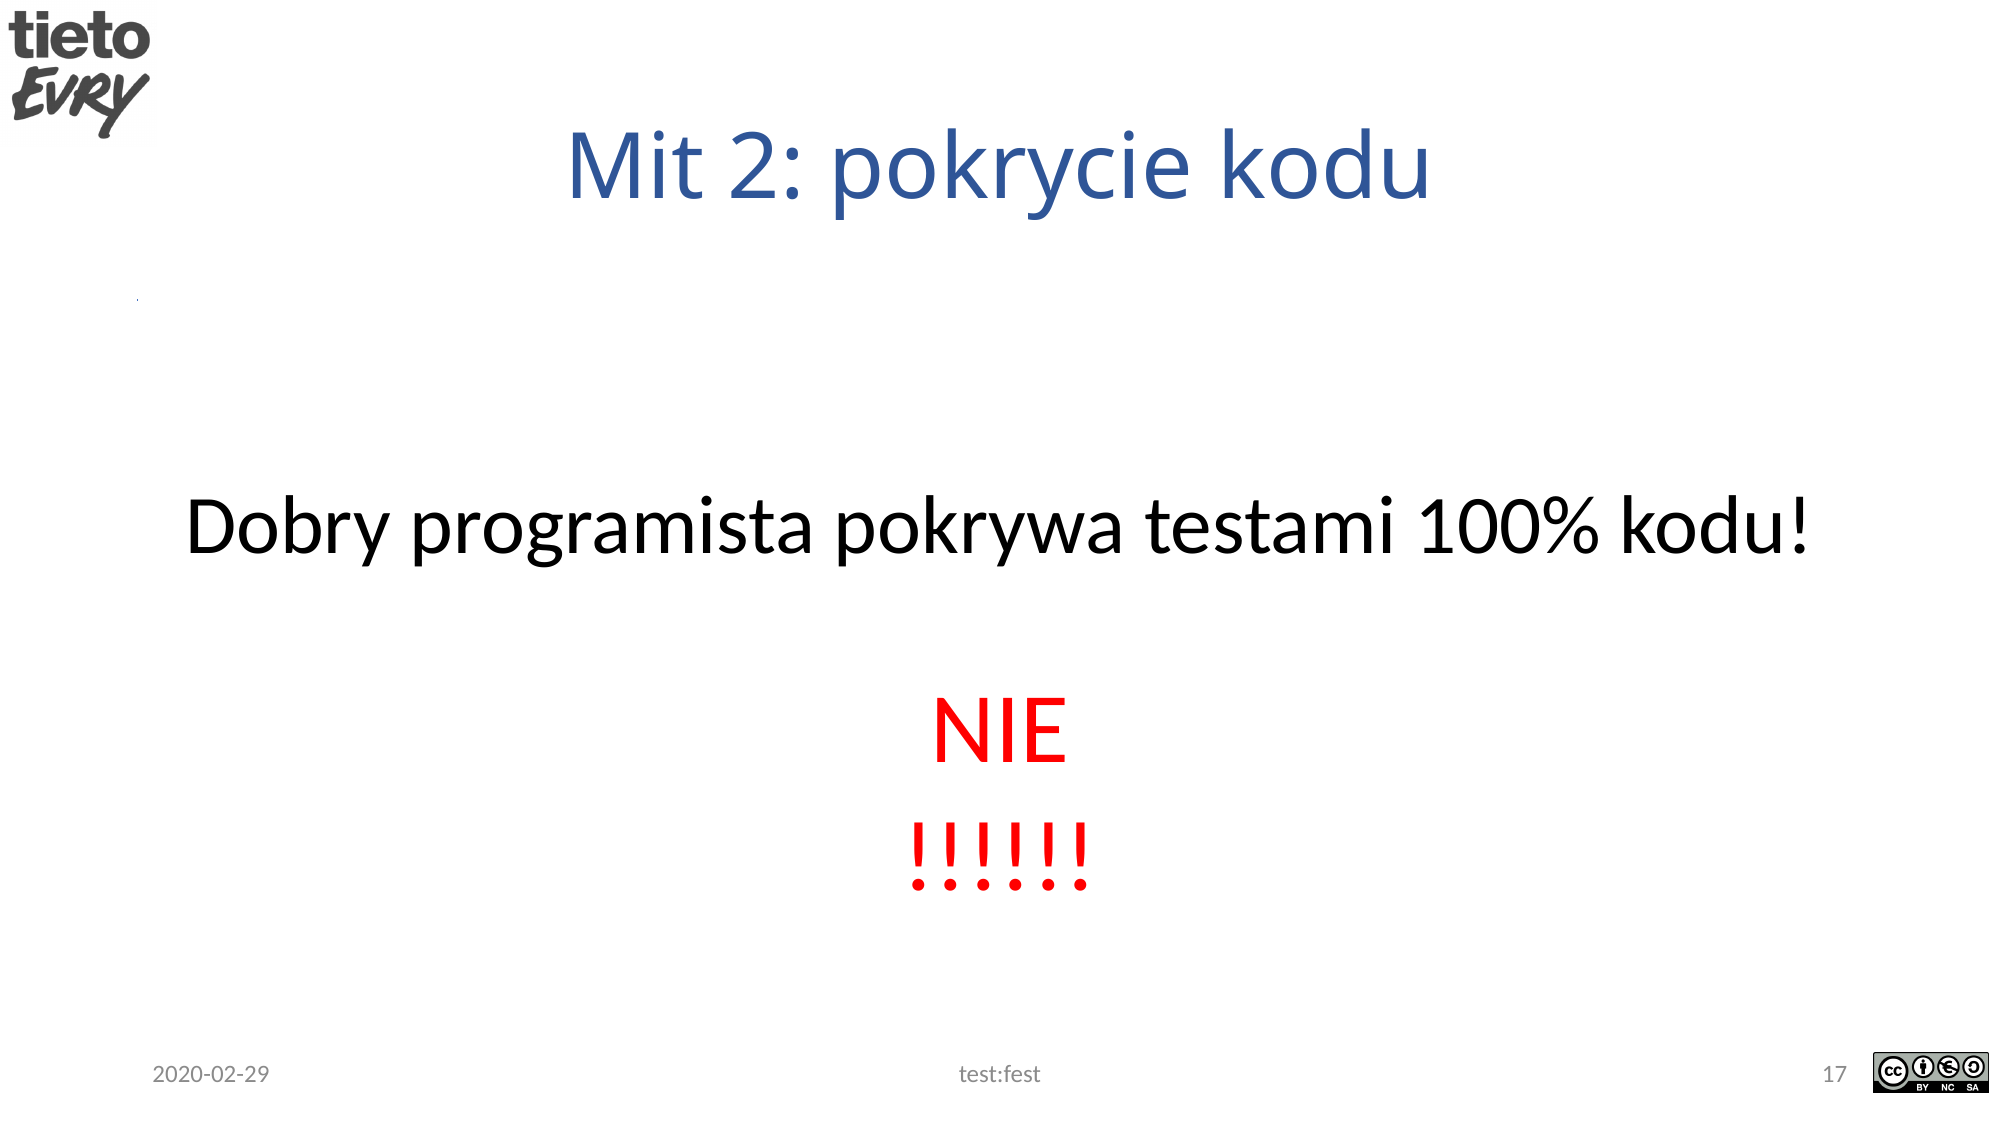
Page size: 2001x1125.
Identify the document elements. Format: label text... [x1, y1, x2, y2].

list Dobry programista pokrywa testami 100% kodu! NIE !!!!!! [137, 299, 1863, 1014]
picture [1873, 1052, 1989, 1093]
slide_number 17 [1412, 1042, 1863, 1103]
picture [0, 0, 157, 147]
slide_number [137, 1042, 588, 1103]
title Mit 2: pokrycie kodu [137, 59, 1863, 278]
footer test:fest [662, 1042, 1338, 1103]
